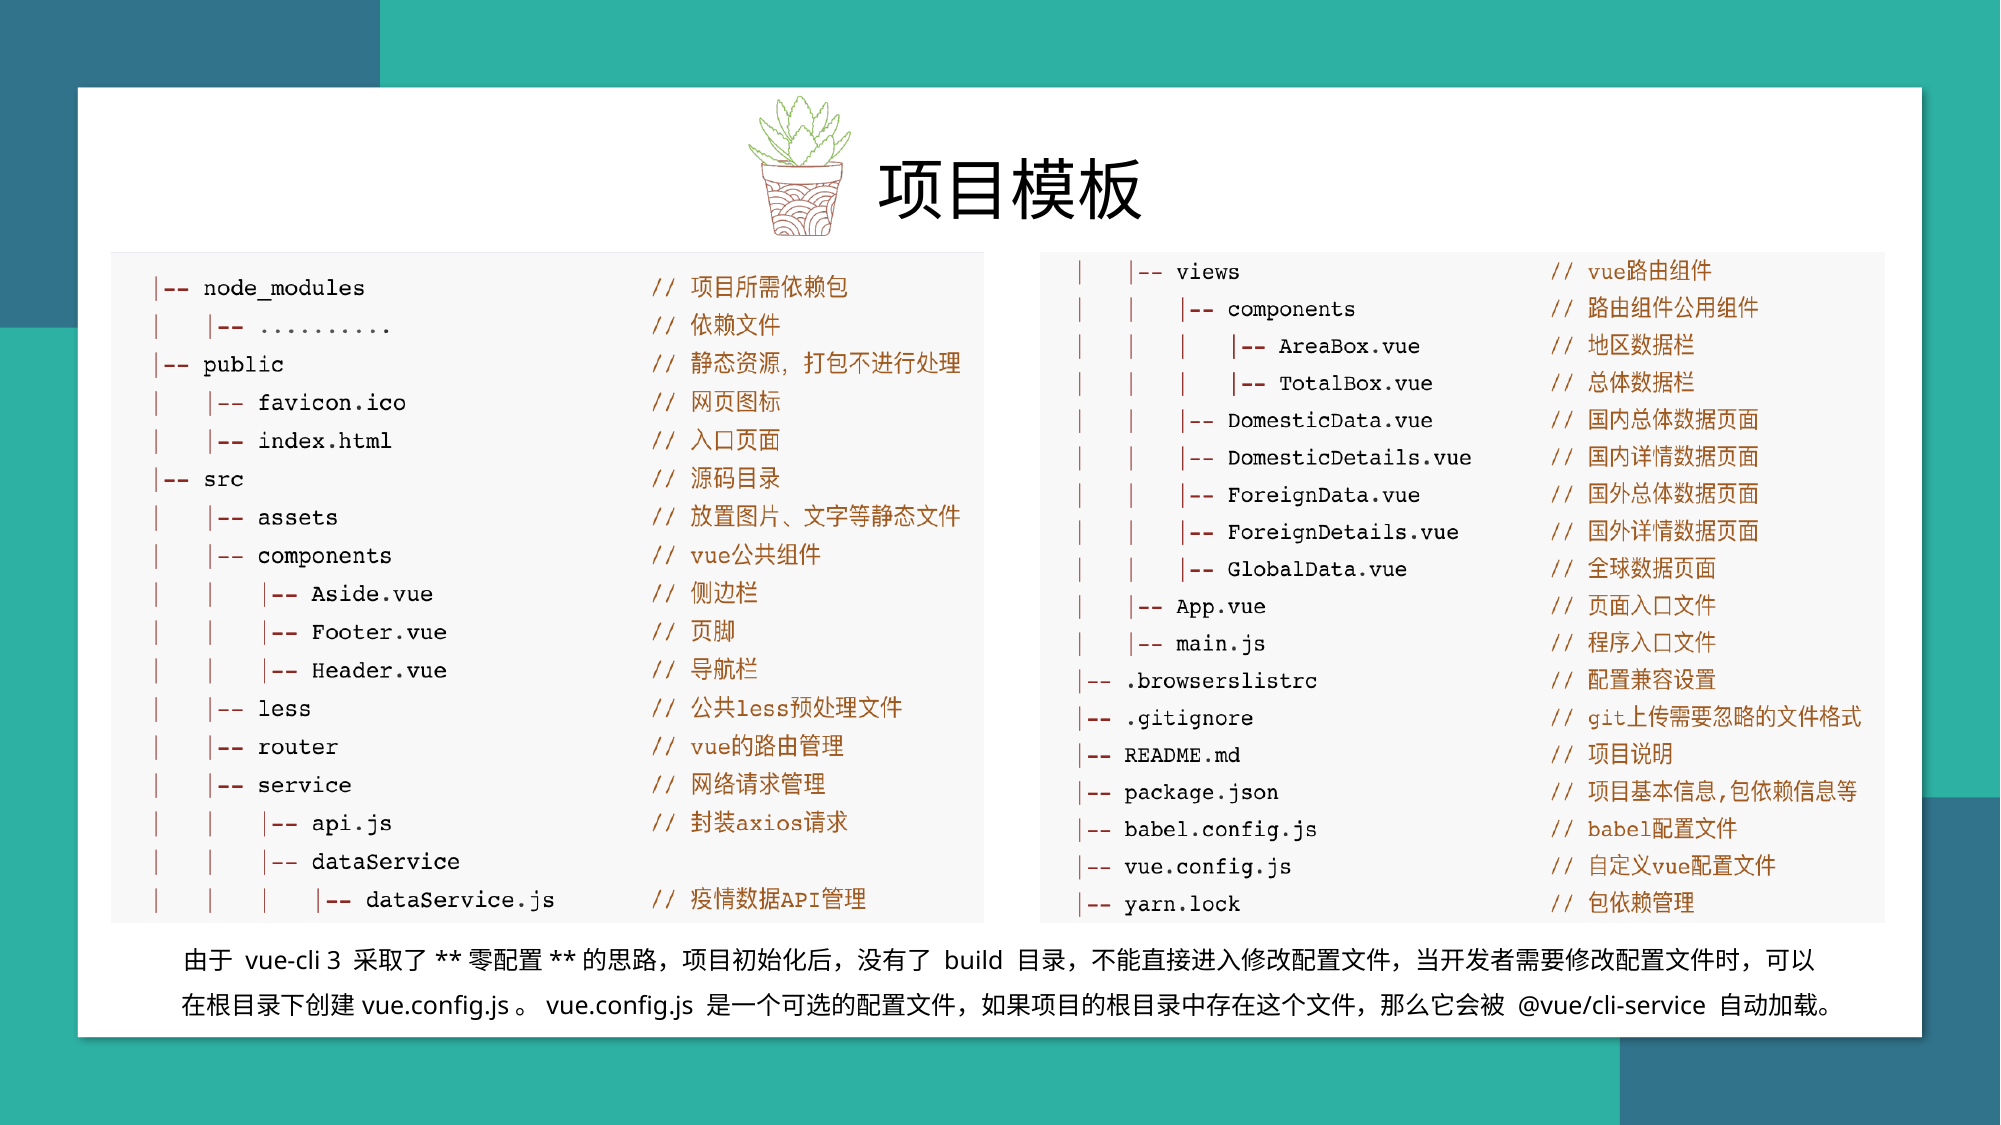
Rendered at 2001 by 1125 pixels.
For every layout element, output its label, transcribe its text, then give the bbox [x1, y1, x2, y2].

picture [1040, 252, 1885, 923]
picture [748, 29, 863, 236]
text_box [77, 87, 1923, 1038]
picture [111, 252, 984, 923]
text_box 由于 vue-cli 3 采取了**零配置**的思路，项目初始化后，没有了 build 目录，不能直接进入修改配置文件，当开发者需要修改配置文件时，可以在根目录下创建vue.config.js。vue.config.js 是一个可选的配置文件，如果项目的根目录中存在这个文件，那么它会被 @vue/cli-service 自动加载。 [159, 922, 1841, 1027]
text_box 项目模板 [863, 140, 1242, 235]
